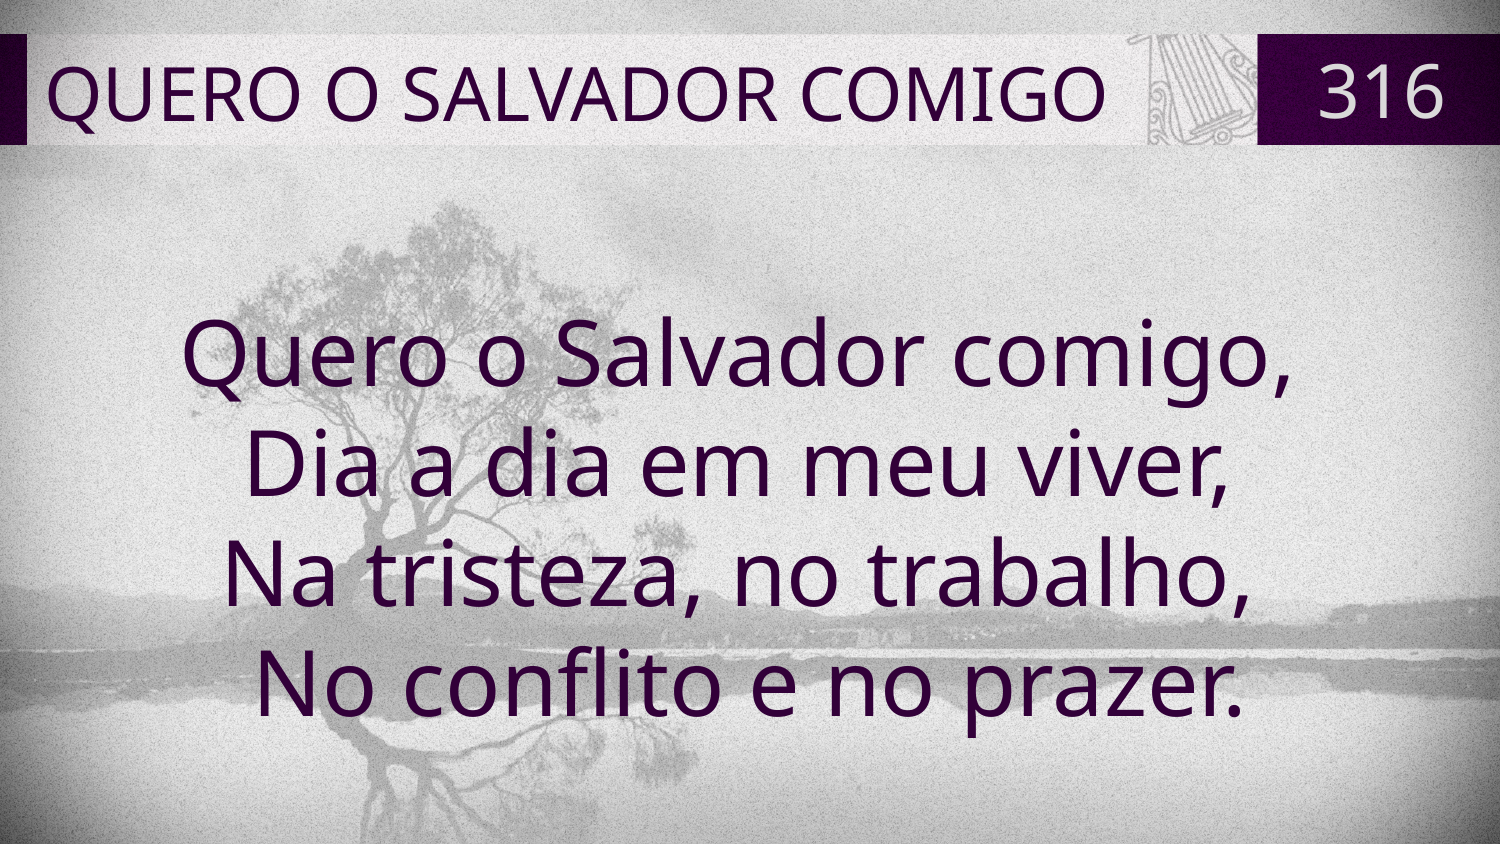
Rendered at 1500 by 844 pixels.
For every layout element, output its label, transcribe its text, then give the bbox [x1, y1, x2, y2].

picture [0, 0, 1500, 185]
list Quero o Salvador comigo, Dia a dia em meu viver, Na tristeza, no trabalho, No conflito e no prazer. [0, 185, 1500, 844]
list 316 [1281, 36, 1483, 143]
title QUERO O SALVADOR COMIGO [29, 33, 1258, 151]
